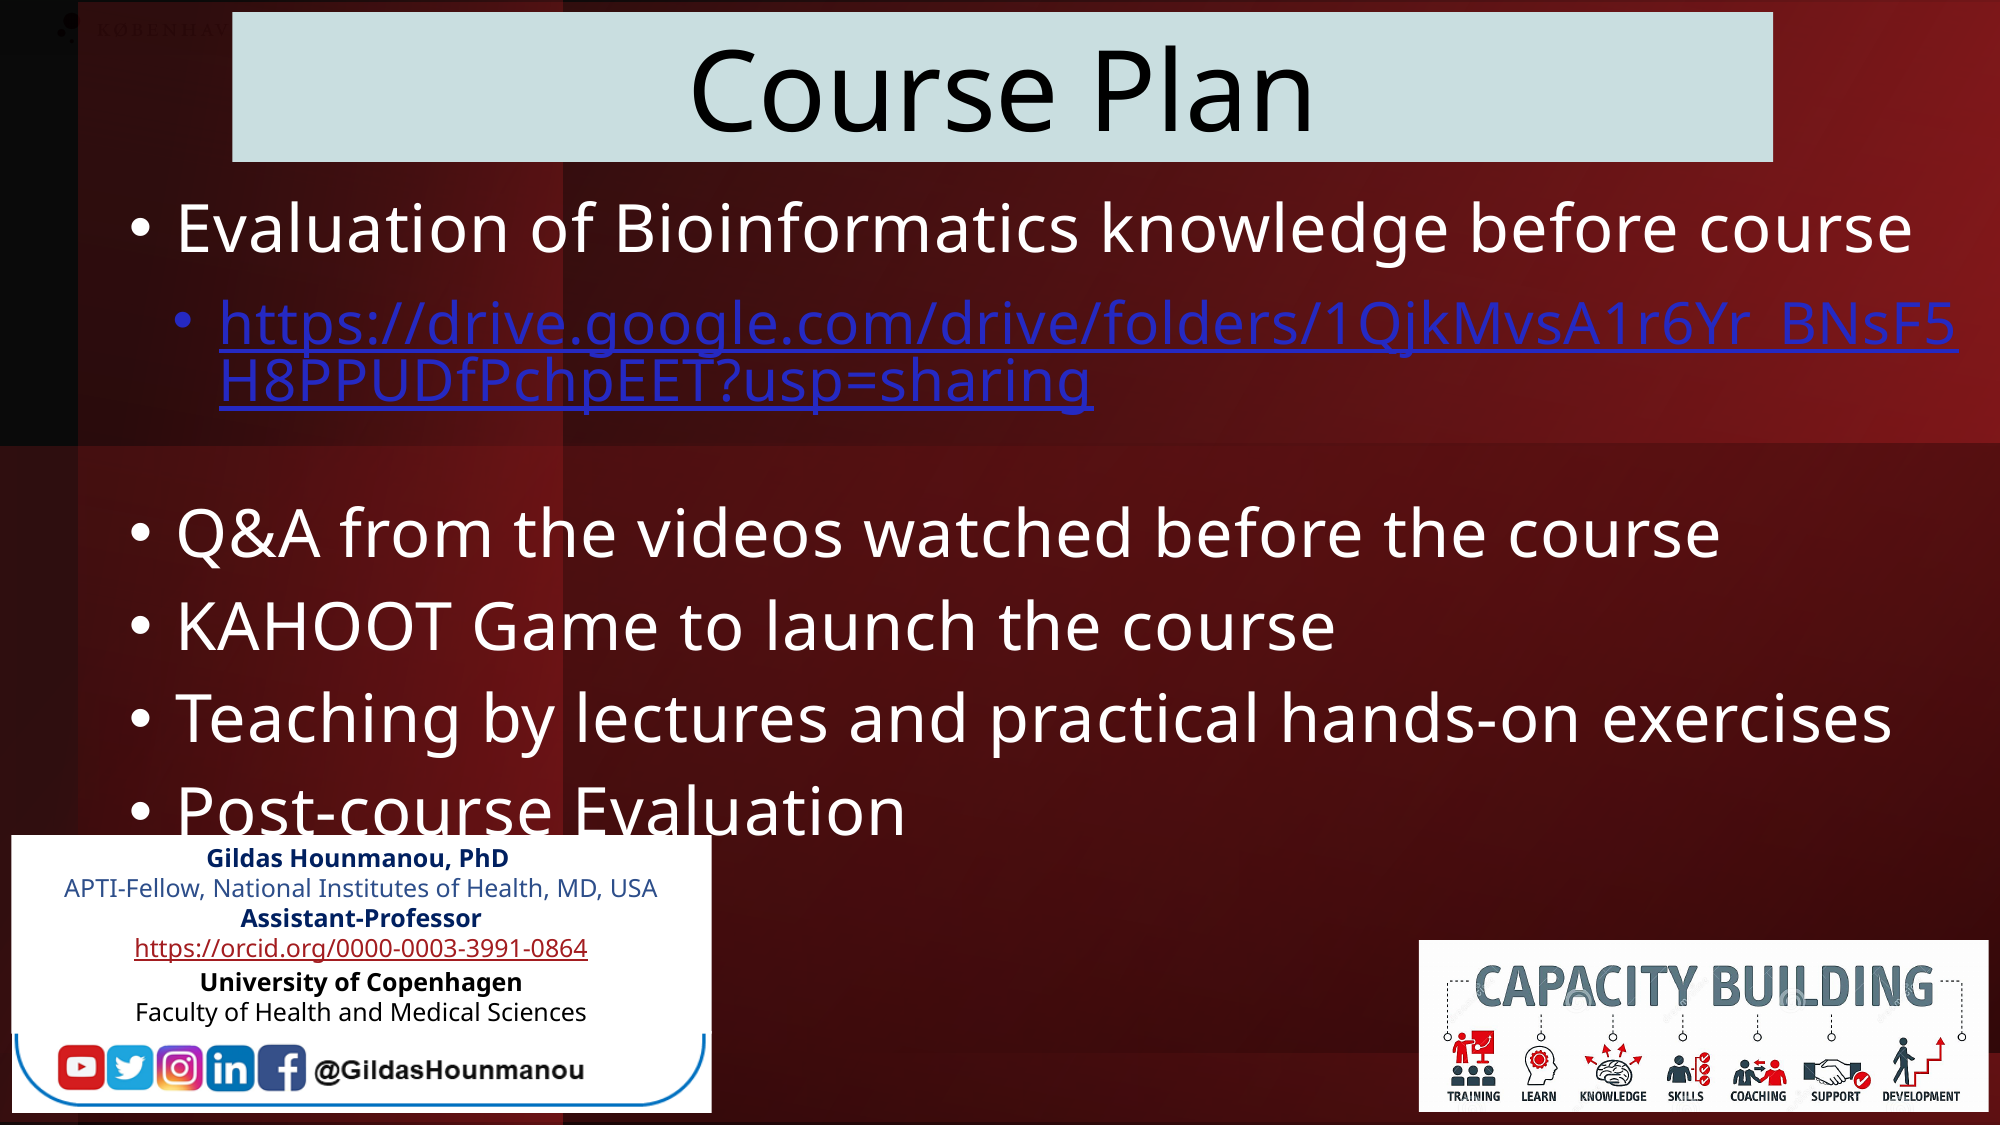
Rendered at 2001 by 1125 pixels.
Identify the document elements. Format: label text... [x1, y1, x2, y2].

text_box [0, 1054, 564, 1125]
text_box [0, 443, 2000, 1054]
text_box Gildas Hounmanou, PhD APTI-Fellow, National Institutes of Health, MD, USA Assistant-Professor https://orcid.org/0000-0003-3991-0864 University of Copenhagen Faculty of Health and Medical Sciences [11, 835, 712, 1031]
picture [1418, 939, 1989, 1112]
text_box Evaluation of Bioinformatics knowledge before course https://drive.google.com/drive/folders/1QjkMvsA1r6Yr_BNsF5H8PPUDfPchpEET?usp=sharing Q&A from the videos watched before the course KAHOOT Game to launch the course Teaching by lectures and practical hands-on exercises Post-course Evaluation [114, 187, 1999, 797]
text_box [564, 1054, 2000, 1123]
text_box [0, 0, 564, 443]
text_box [564, 1, 2000, 443]
text_box Course Plan [232, 12, 1774, 162]
picture [11, 1031, 712, 1113]
